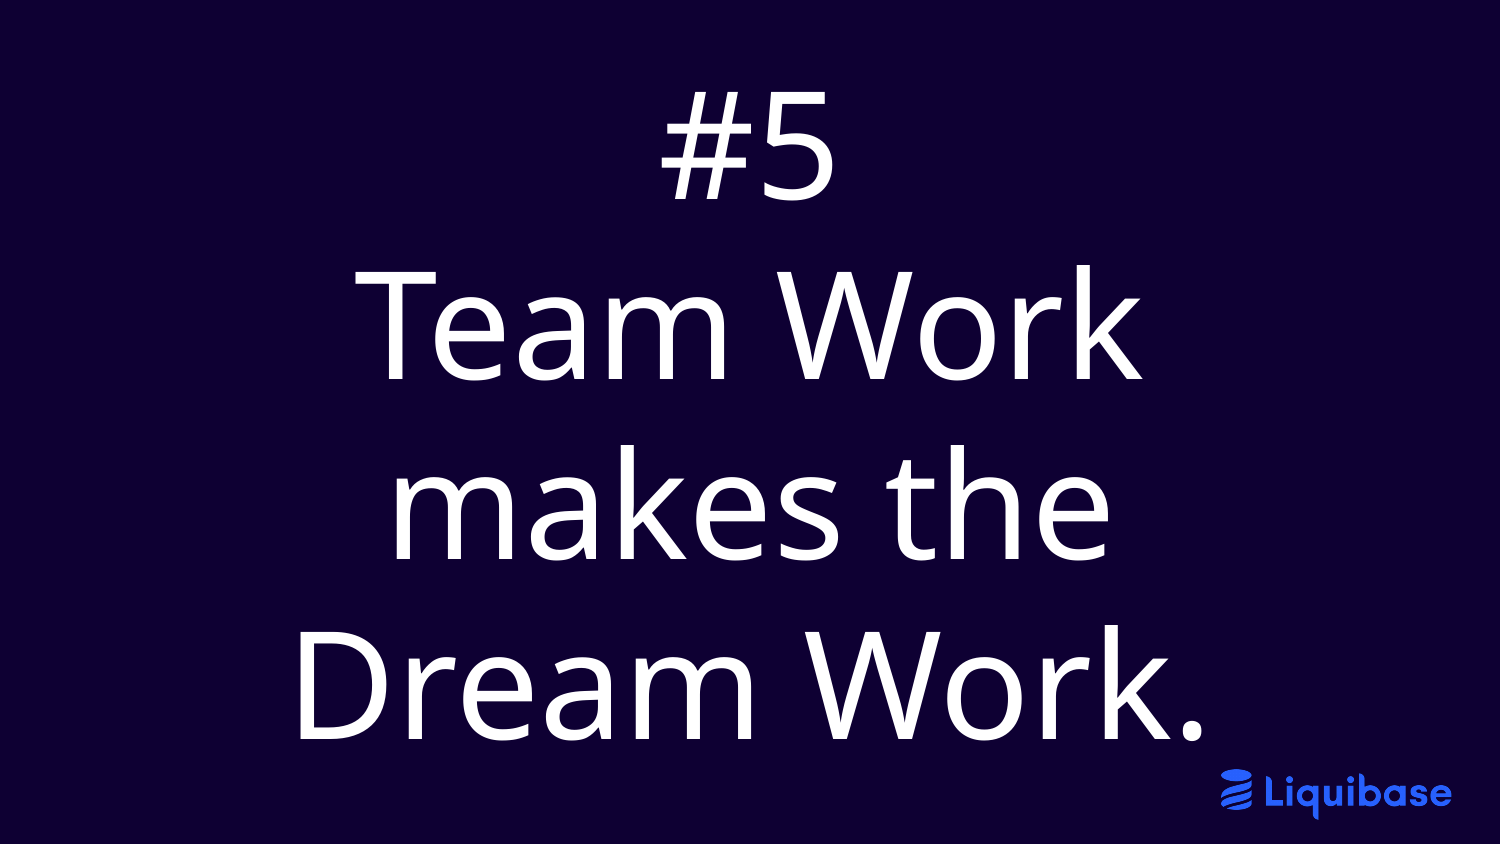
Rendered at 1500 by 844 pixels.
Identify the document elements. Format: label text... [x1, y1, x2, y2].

picture [1219, 777, 1454, 822]
text_box #5 Team Work makes the Dream Work. [0, 41, 1500, 777]
